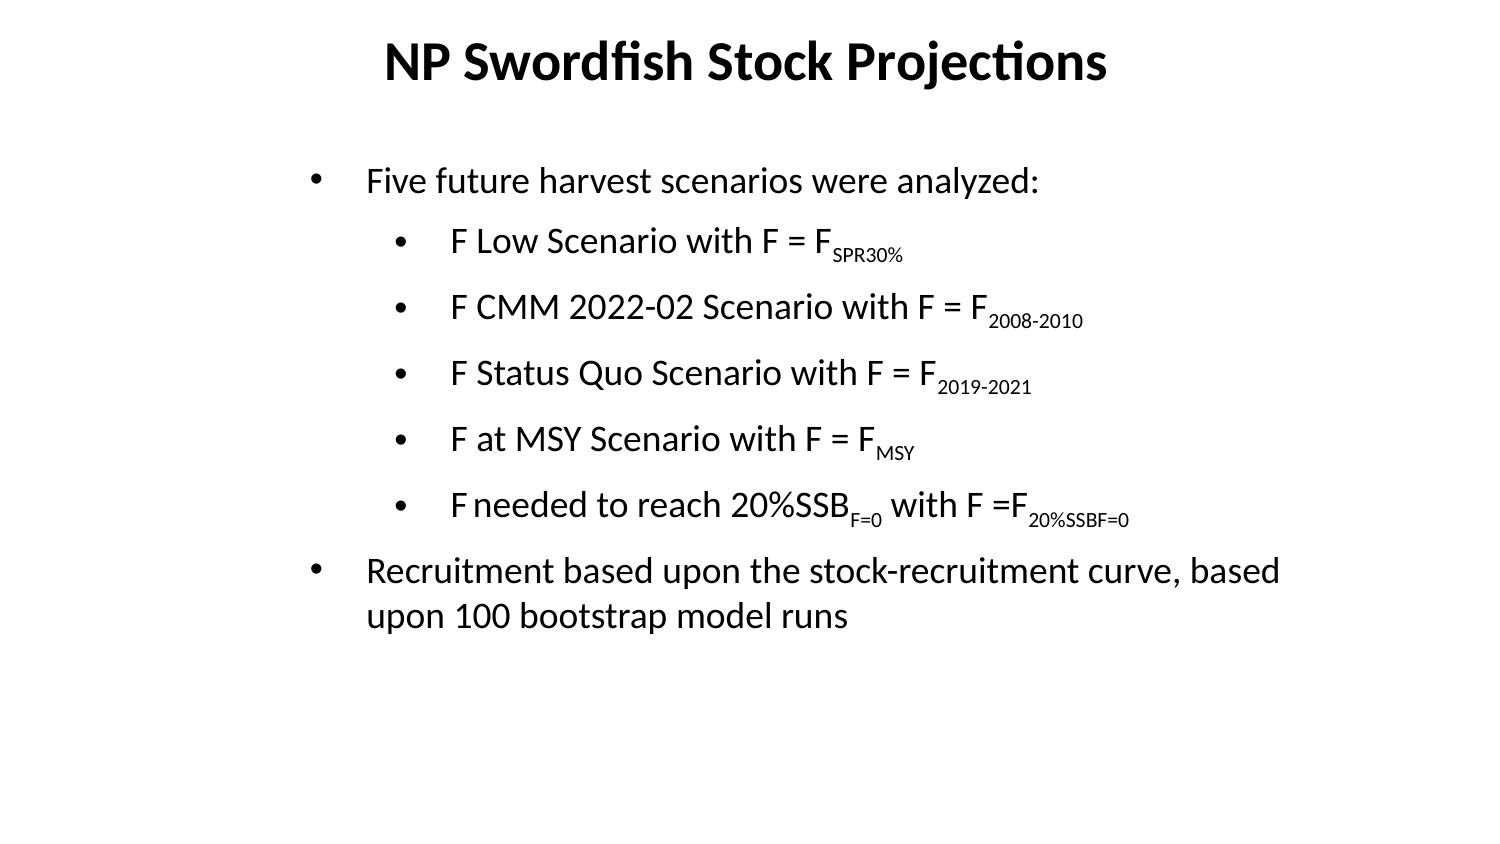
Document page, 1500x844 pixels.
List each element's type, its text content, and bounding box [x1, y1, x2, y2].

text_box Five future harvest scenarios were analyzed: F Low Scenario with F = FSPR30% F CMM 2022-02 Scenario with F = F2008-2010 F Status Quo Scenario with F = F2019-2021 F at MSY Scenario with F = FMSY F needed to reach 20%SSBF=0 with F =F20%SSBF=0 Recruitment based upon the stock-recruitment curve, based upon 100 bootstrap model runs [186, 149, 1312, 642]
text_box NP Swordfish Stock Projections [183, 18, 1309, 98]
